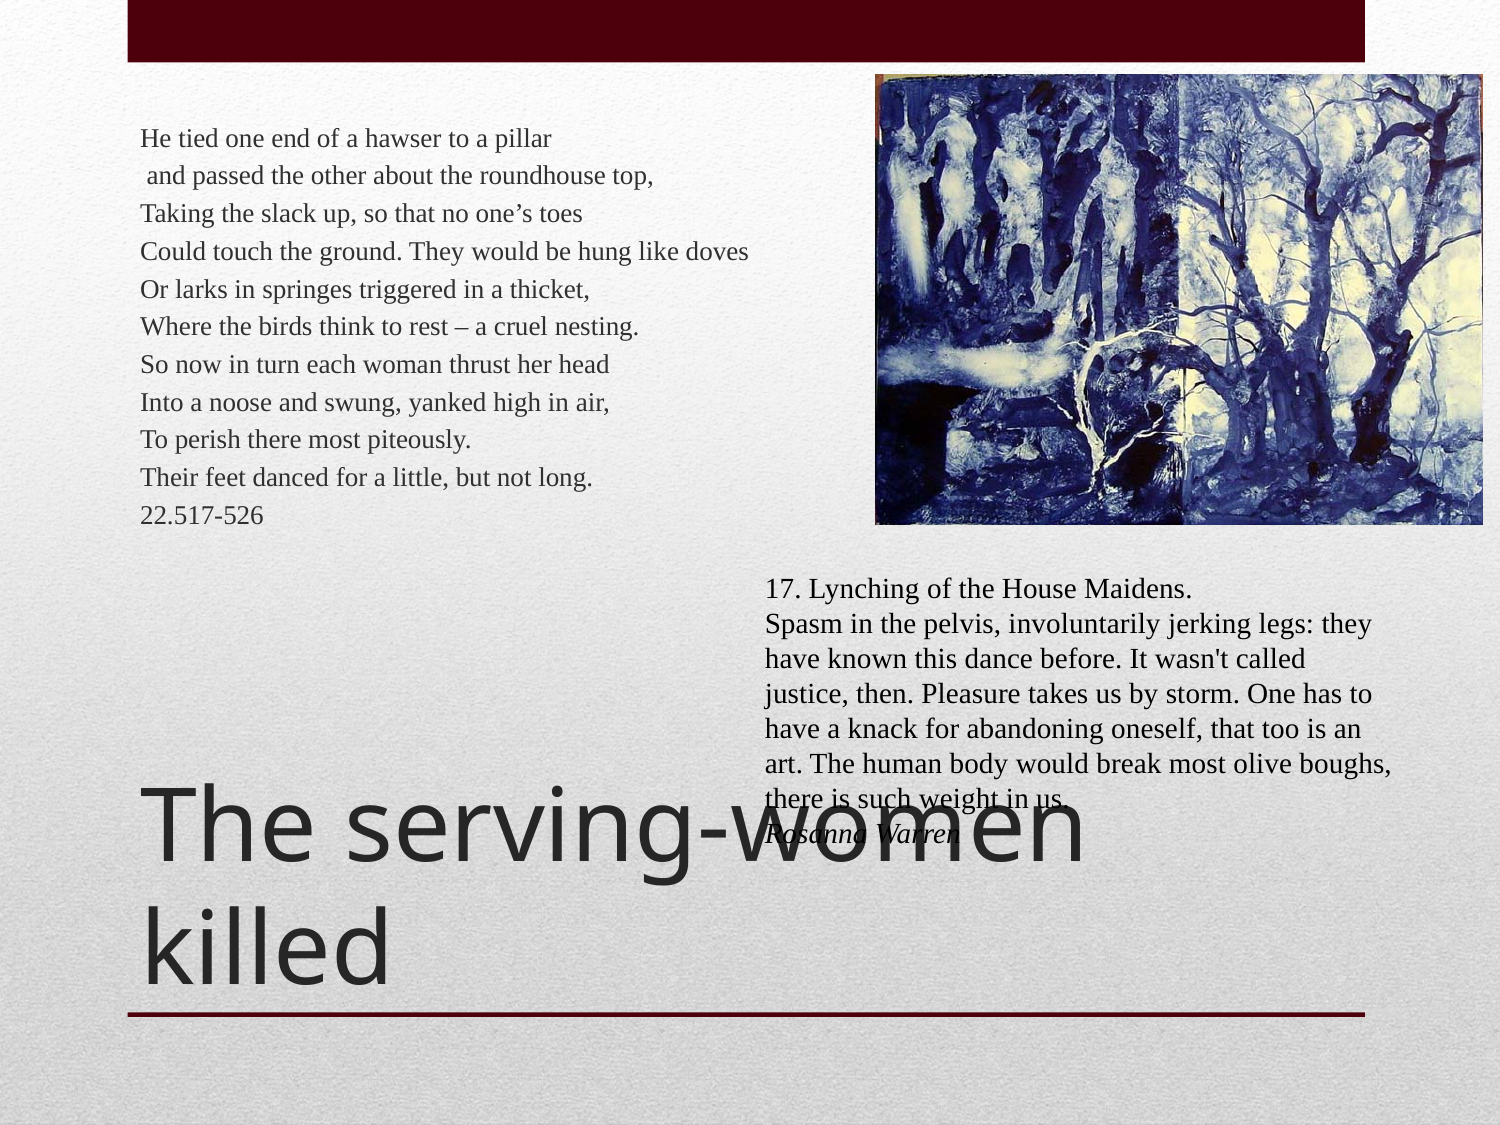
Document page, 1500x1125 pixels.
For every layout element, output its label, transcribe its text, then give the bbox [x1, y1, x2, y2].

list He tied one end of a hawser to a pillar and passed the other about the roundhouse top, Taking the slack up, so that no one’s toes Could touch the ground. They would be hung like doves Or larks in springes triggered in a thicket, Where the birds think to rest – a cruel nesting. So now in turn each woman thrust her head Into a noose and swung, yanked high in air, To perish there most piteously. Their feet danced for a little, but not long. 22.517-526 [125, 112, 1197, 538]
title The serving-women killed [125, 750, 1363, 1013]
picture [874, 74, 1484, 526]
text_box 17. Lynching of the House Maidens. Spasm in the pelvis, involuntarily jerking legs: they have known this dance before. It wasn't called justice, then. Pleasure takes us by storm. One has to have a knack for abandoning oneself, that too is an art. The human body would break most olive boughs, there is such weight in us. Rosanna Warren [749, 562, 1500, 857]
